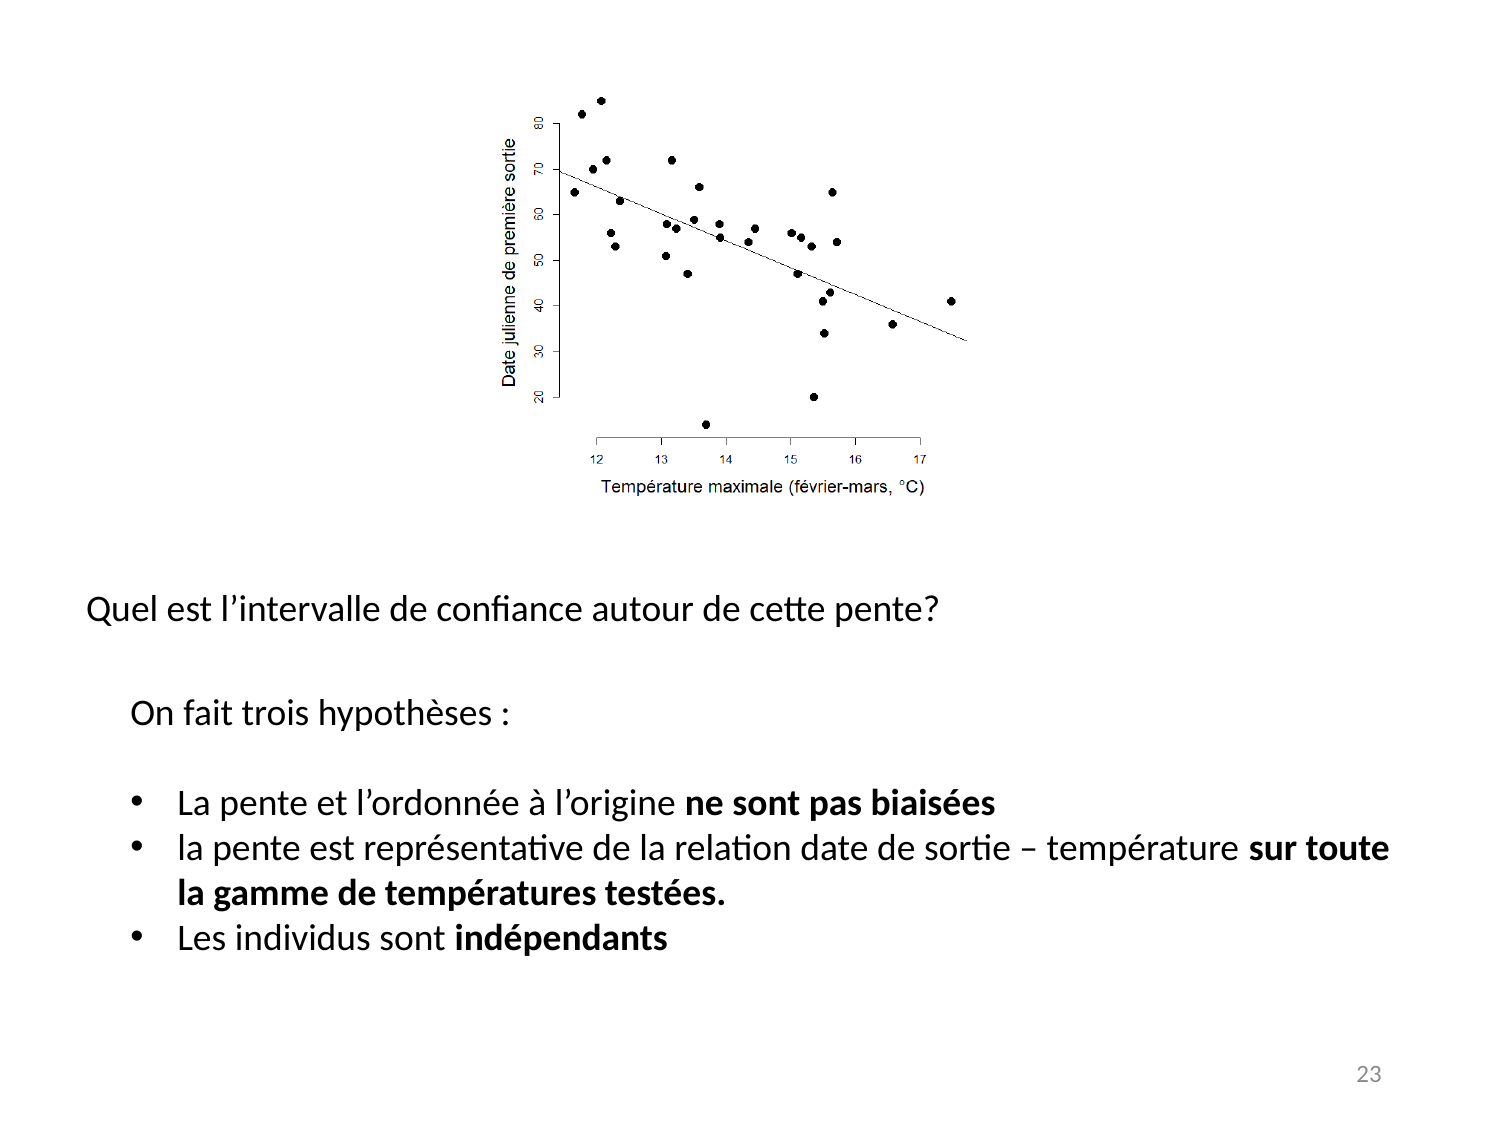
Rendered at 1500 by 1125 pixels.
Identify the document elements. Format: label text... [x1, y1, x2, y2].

text_box On fait trois hypothèses : La pente et l’ordonnée à l’origine ne sont pas biaisées la pente est représentative de la relation date de sortie – température sur toute la gamme de températures testées. Les individus sont indépendants [115, 680, 1411, 1056]
slide_number 23 [1059, 1042, 1397, 1103]
picture [500, 29, 996, 510]
text_box Quel est l’intervalle de confiance autour de cette pente? [71, 576, 1425, 637]
